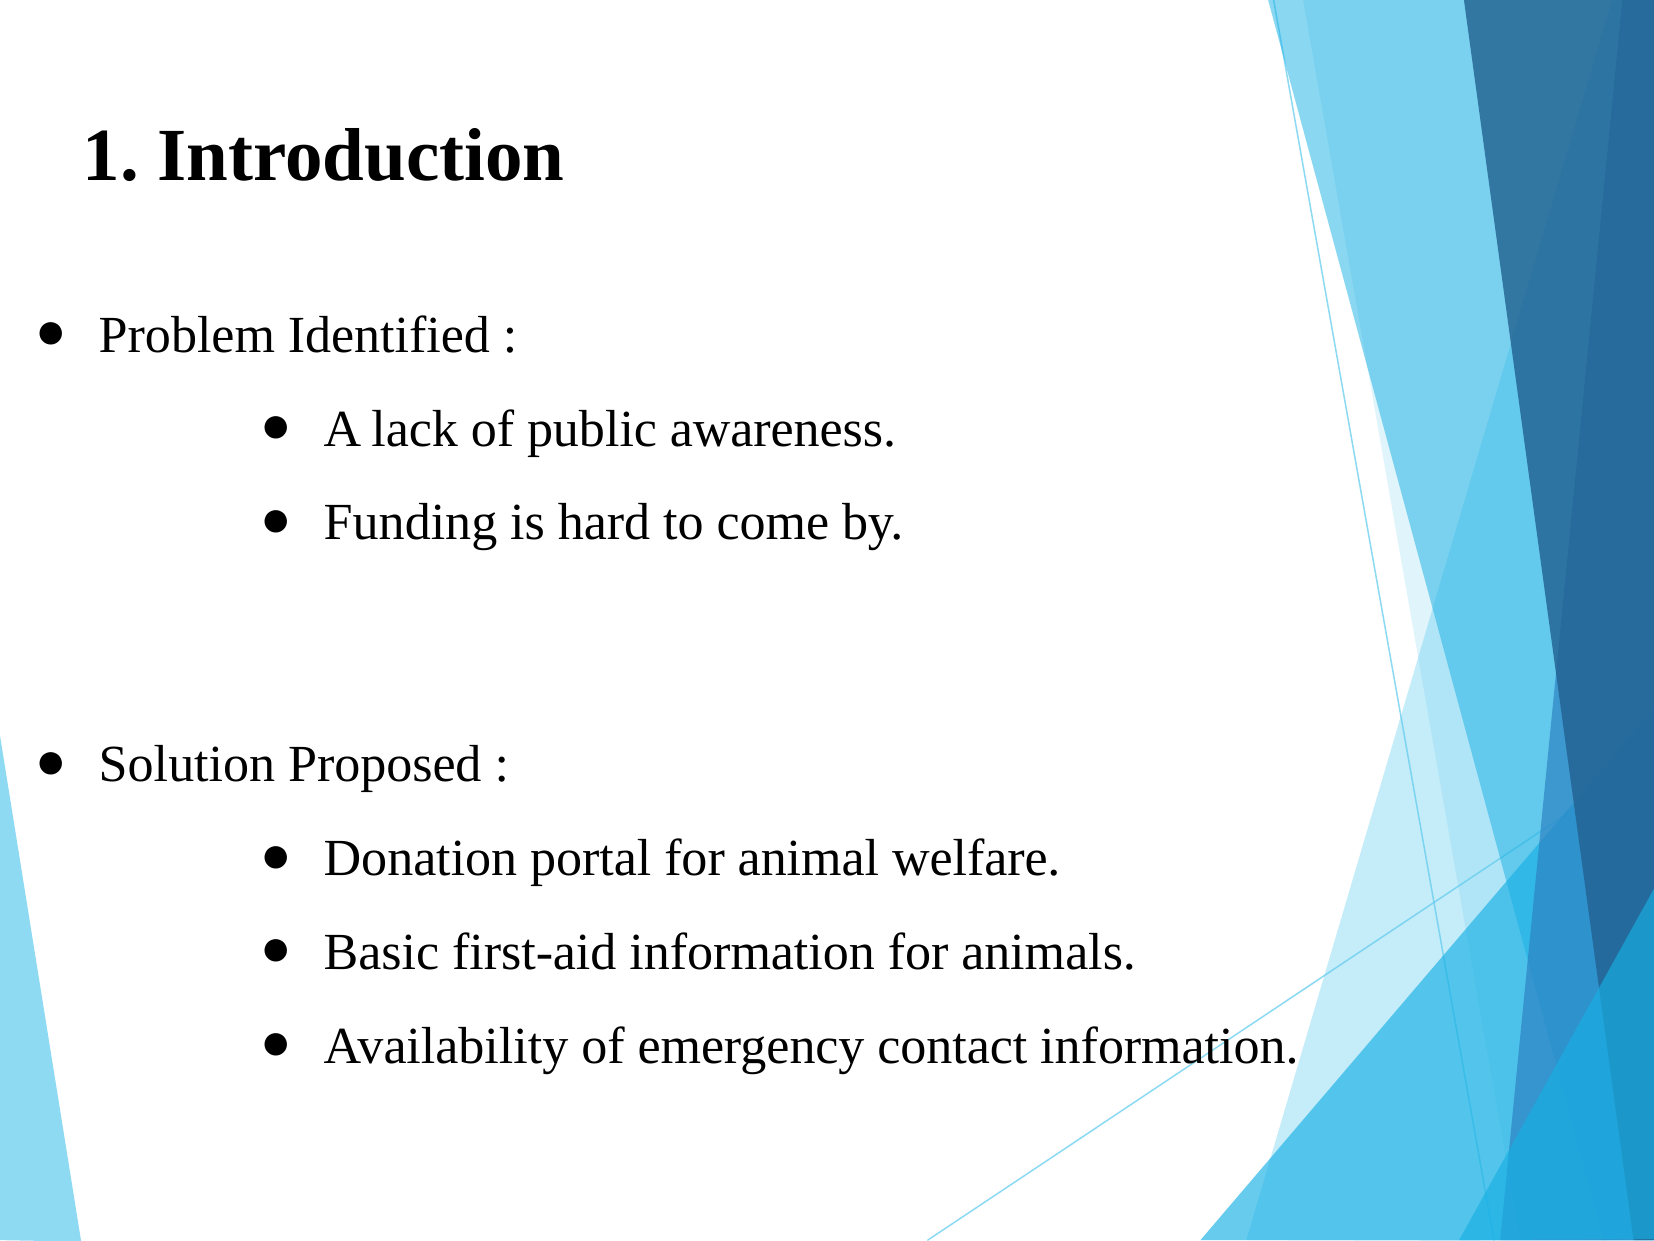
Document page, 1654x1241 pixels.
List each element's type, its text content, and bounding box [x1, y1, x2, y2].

text_box Problem Identified : A lack of public awareness. Funding is hard to come by. Solution Proposed : Donation portal for animal welfare. Basic first-aid information for animals. Availability of emergency contact information. [23, 265, 1330, 1070]
text_box 1. Introduction [82, 49, 1571, 257]
